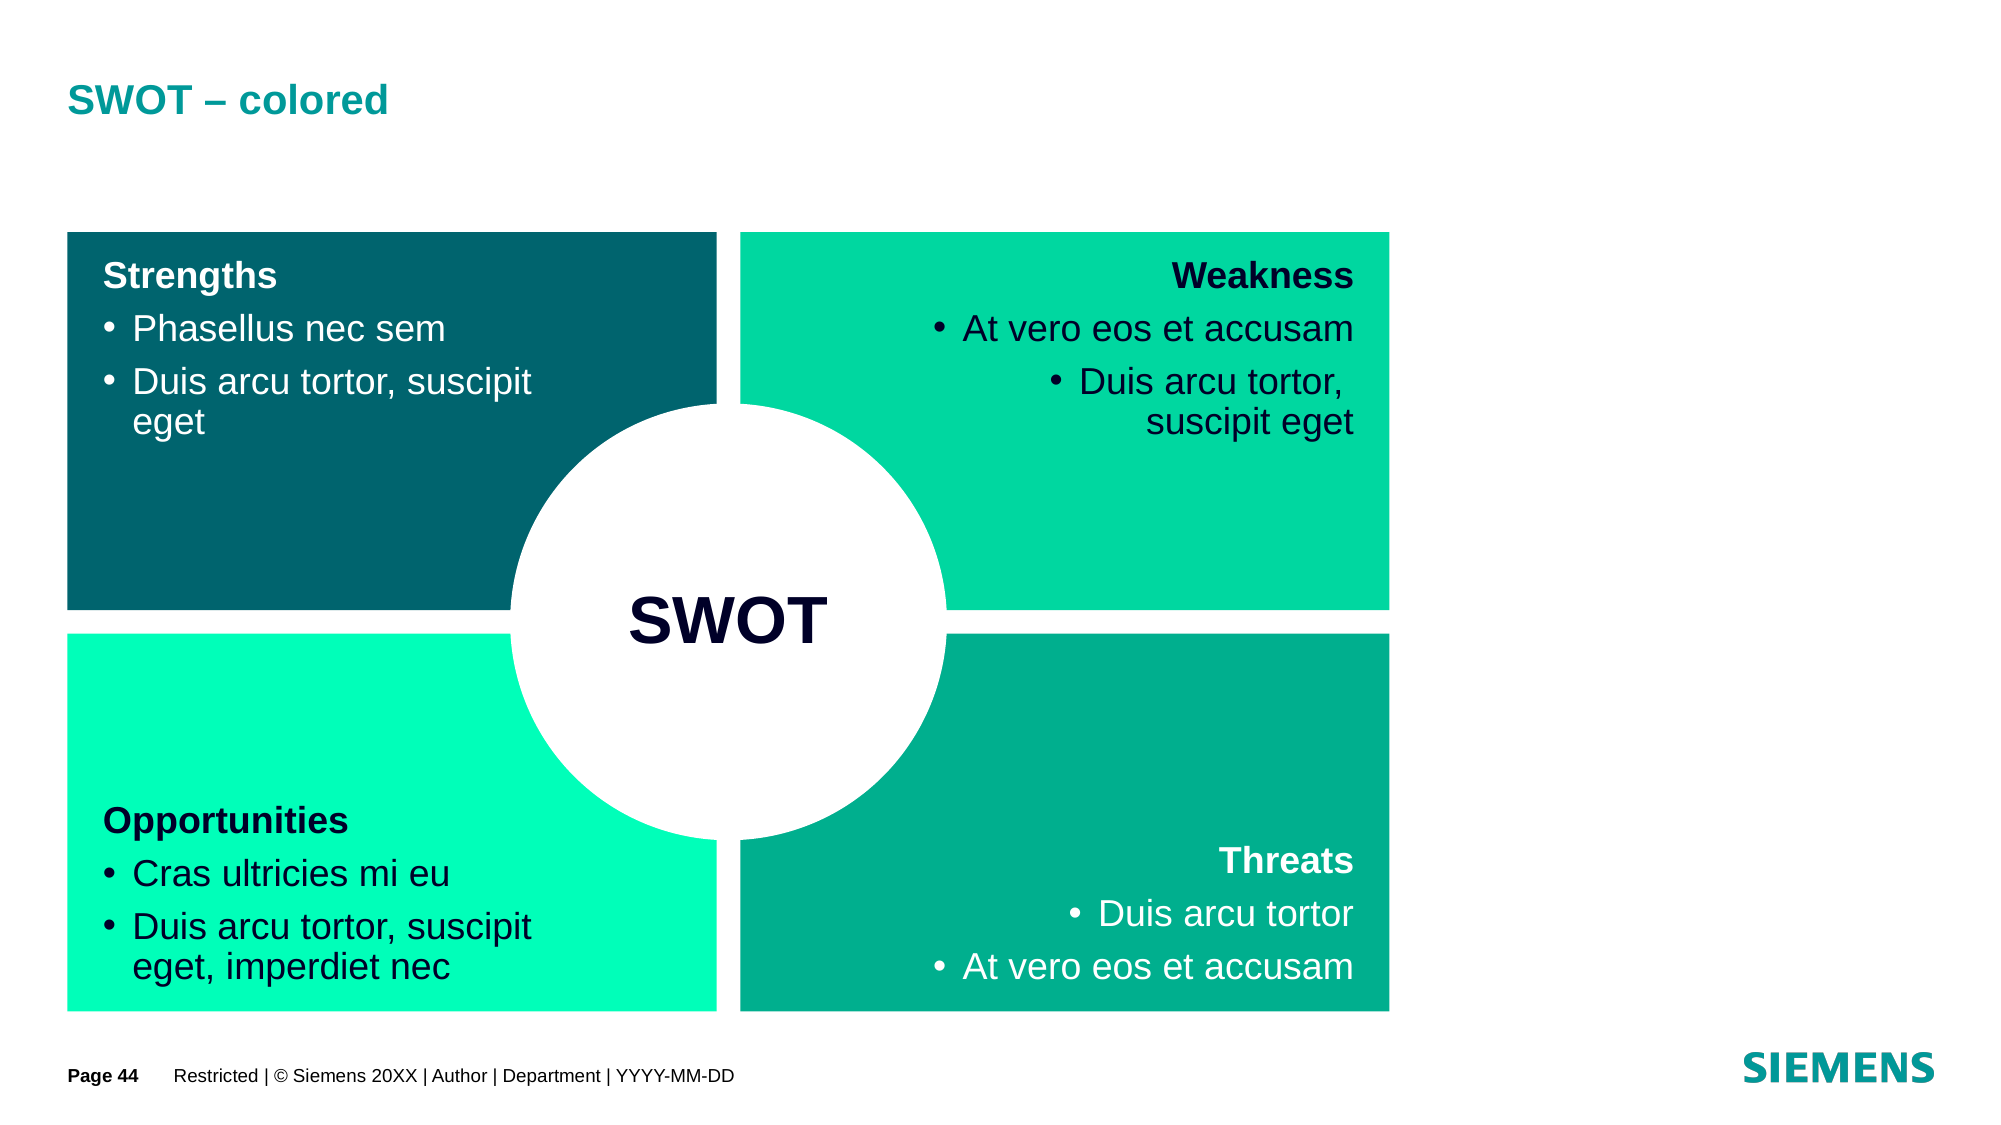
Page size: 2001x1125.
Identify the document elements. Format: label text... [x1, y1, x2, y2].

text_box [510, 403, 947, 841]
text_box SWOT [533, 427, 924, 817]
footer Restricted | © Siemens 20XX | Author | Department | YYYY-MM-DD [174, 1035, 1686, 1125]
picture [1744, 1052, 1934, 1083]
text_box Weakness At vero eos et accusam Duis arcu tortor, suscipit eget [740, 232, 1390, 611]
text_box Threats Duis arcu tortor At vero eos et accusam [740, 633, 1390, 1012]
slide_number Page 44 [67, 1035, 174, 1125]
text_box Strengths Phasellus nec sem Duis arcu tortor, suscipit eget [67, 232, 717, 611]
text_box Opportunities Cras ultricies mi eu Duis arcu tortor, suscipit eget, imperdiet nec [67, 633, 717, 1012]
title SWOT – colored [67, 78, 1686, 173]
